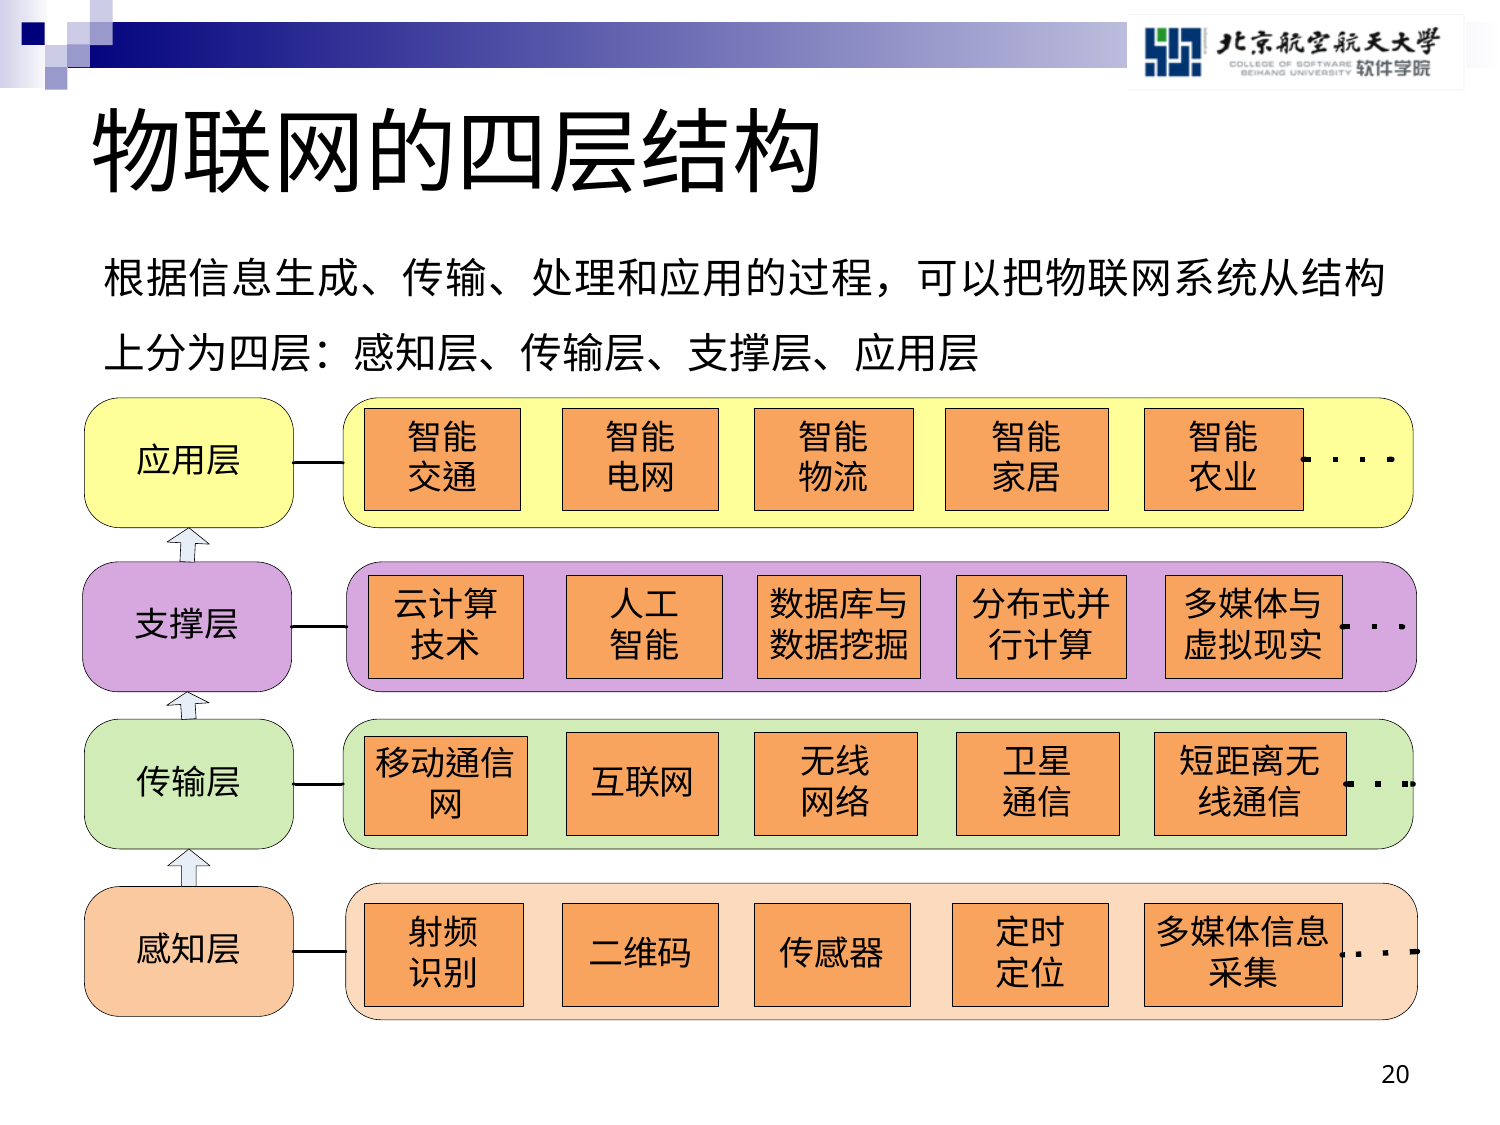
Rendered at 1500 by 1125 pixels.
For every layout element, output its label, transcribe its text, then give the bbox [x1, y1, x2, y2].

picture [1127, 14, 1466, 99]
title 物联网的四层结构 [75, 75, 1426, 223]
slide_number 20 [1074, 1031, 1426, 1101]
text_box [78, 394, 1427, 1024]
text_box 根据信息生成、传输、处理和应用的过程，可以把物联网系统从结构上分为四层：感知层、传输层、支撑层、应用层 [88, 231, 1401, 371]
